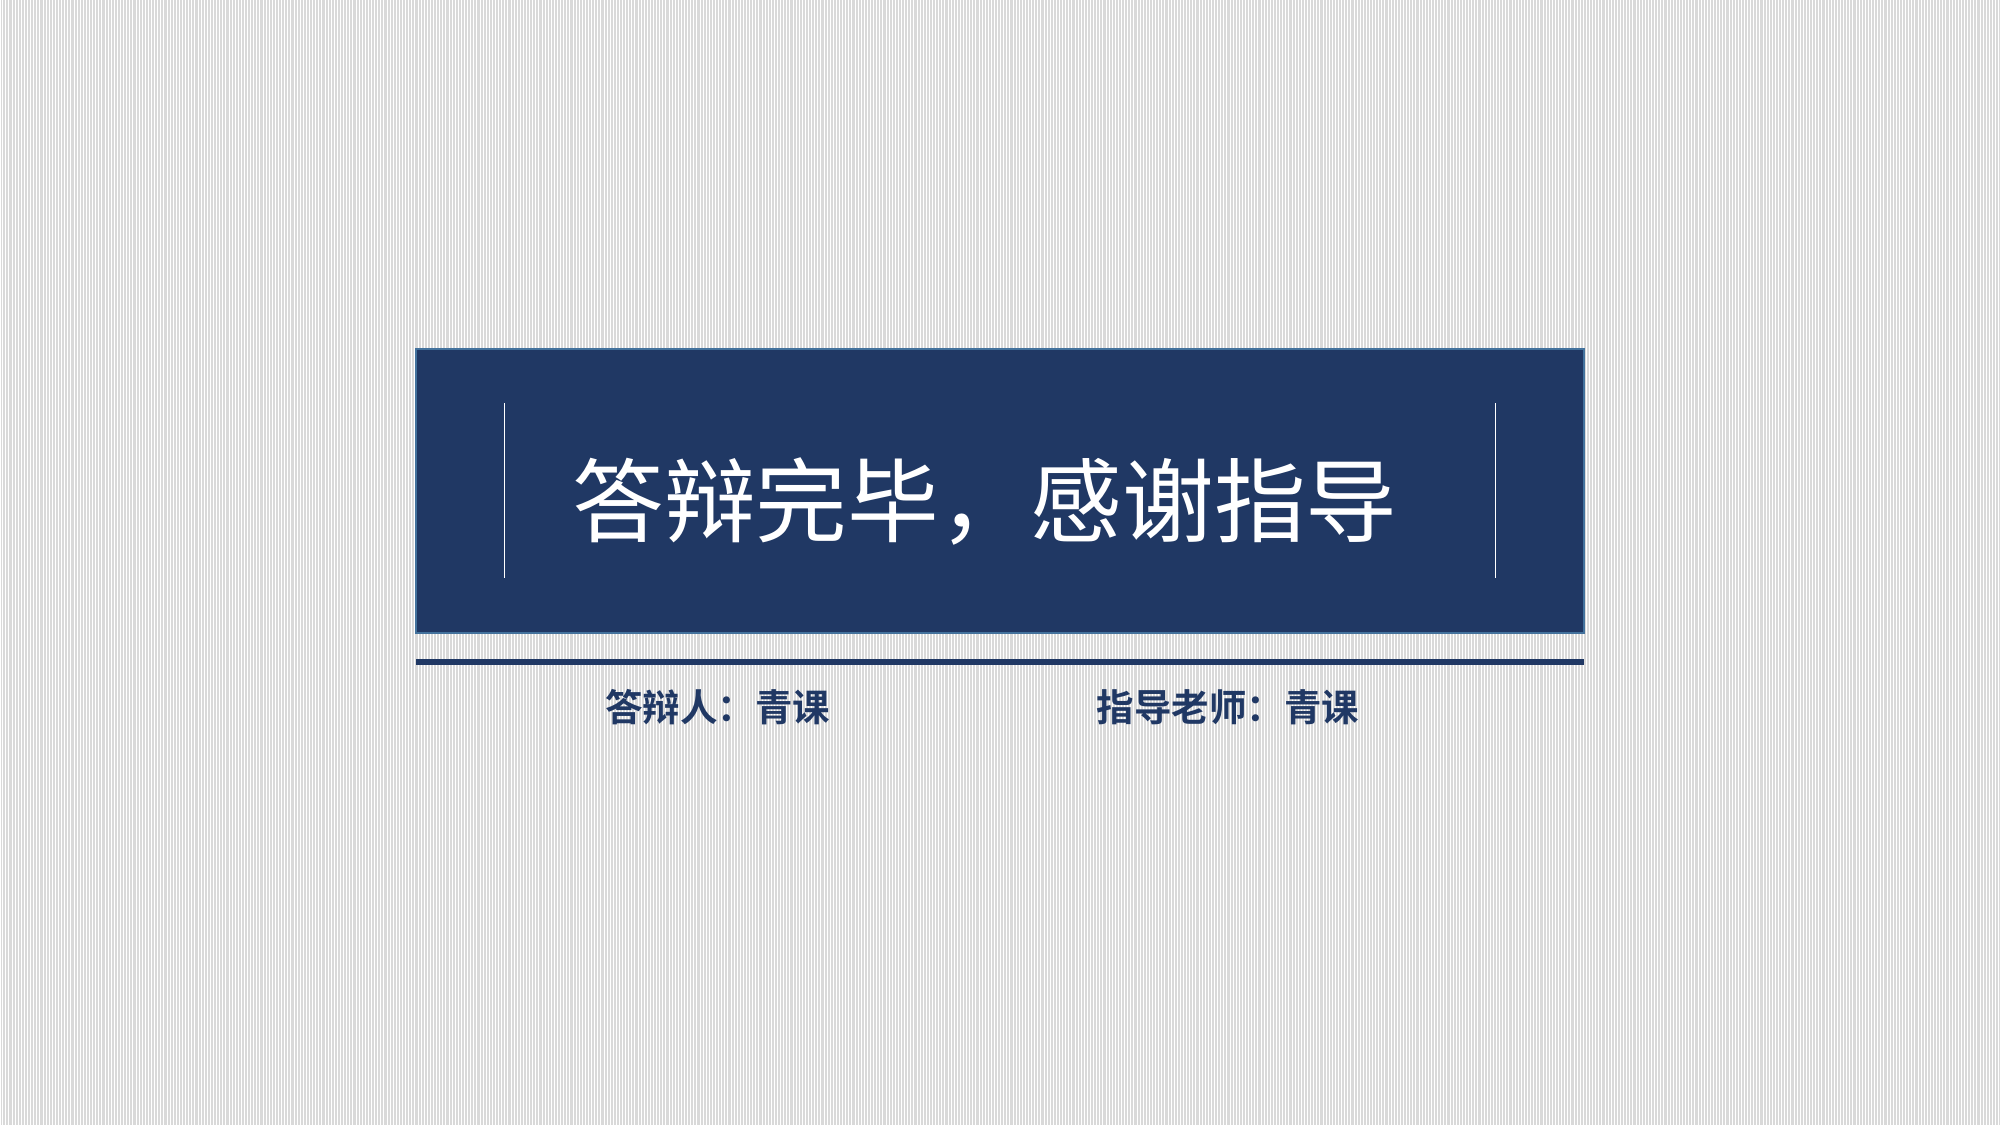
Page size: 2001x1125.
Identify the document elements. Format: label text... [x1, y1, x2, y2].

text_box [415, 348, 1585, 634]
text_box 答辩完毕，感谢指导 [557, 436, 1443, 561]
text_box 指导老师：青课 [1014, 676, 1443, 737]
text_box 答辩人：青课 [557, 676, 879, 737]
